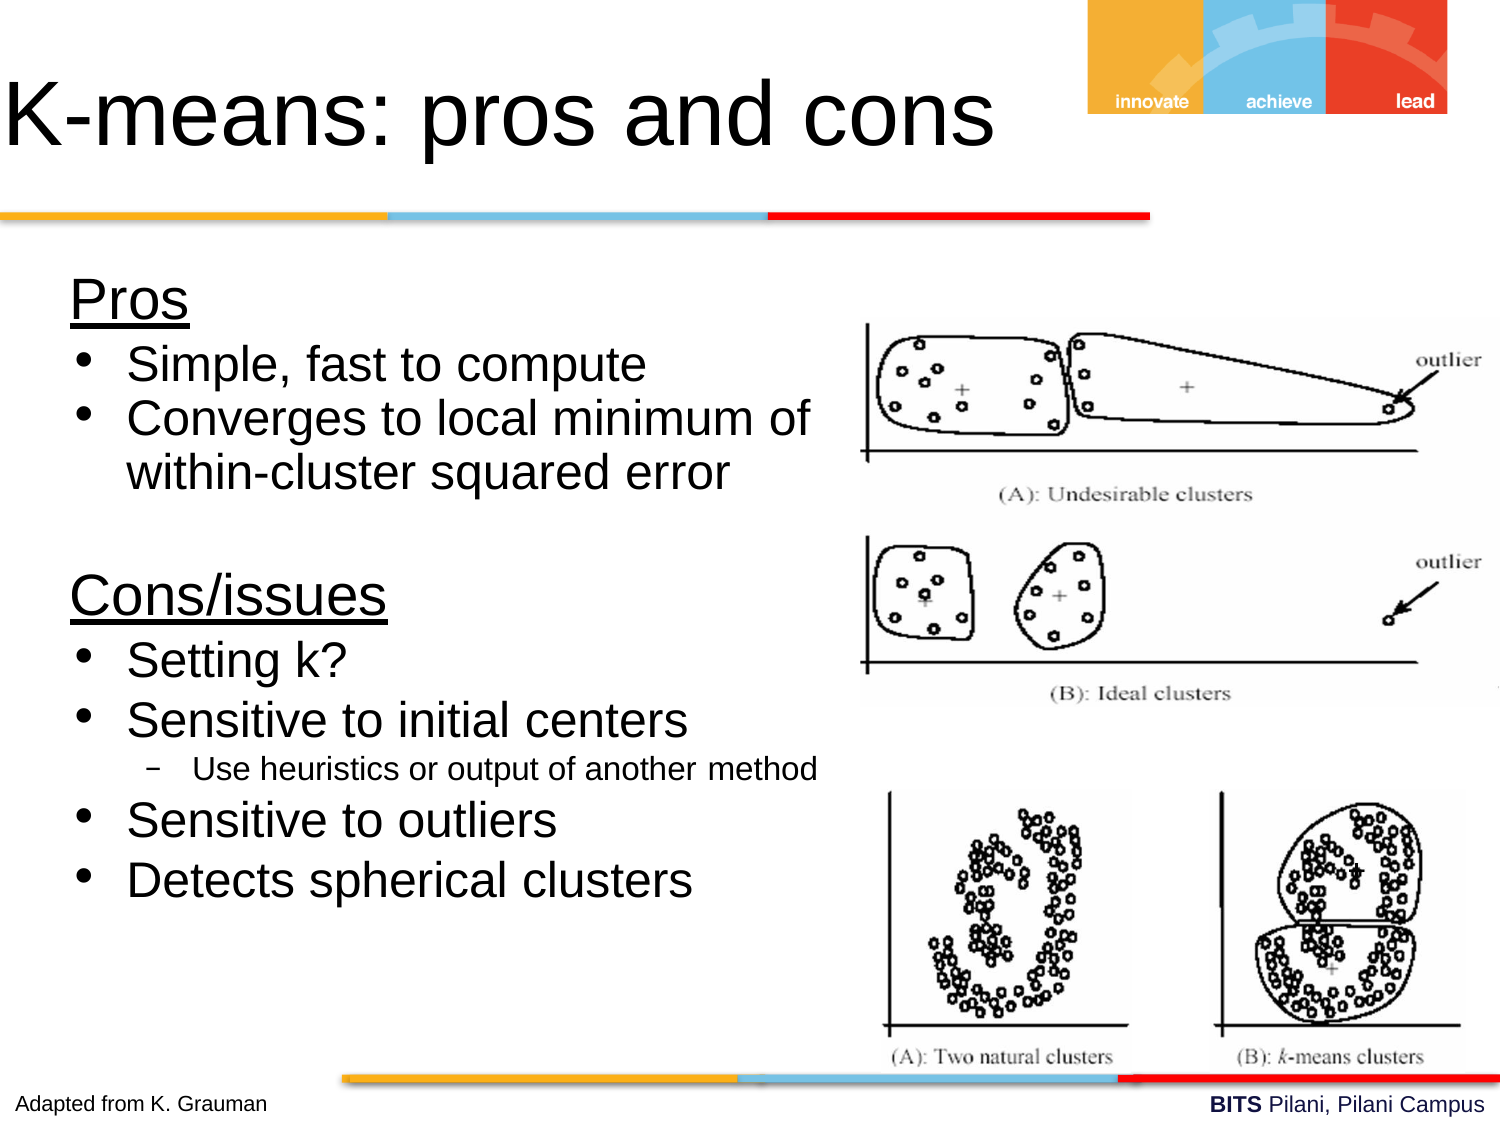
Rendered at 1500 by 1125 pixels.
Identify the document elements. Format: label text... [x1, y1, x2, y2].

text_box Adapted from K. Grauman [12, 1087, 273, 1116]
text_box [1209, 789, 1466, 1073]
picture [1087, 0, 1448, 114]
title K-means: pros and cons [0, 51, 999, 242]
text_box [881, 789, 1132, 1073]
text_box Pros Simple, fast to compute Converges to local minimum of within-cluster squared error Cons/issues Setting k? Sensitive to initial centers Use heuristics or output of another method Sensitive to outliers Detects spherical clusters [68, 259, 825, 908]
text_box [860, 317, 1500, 707]
